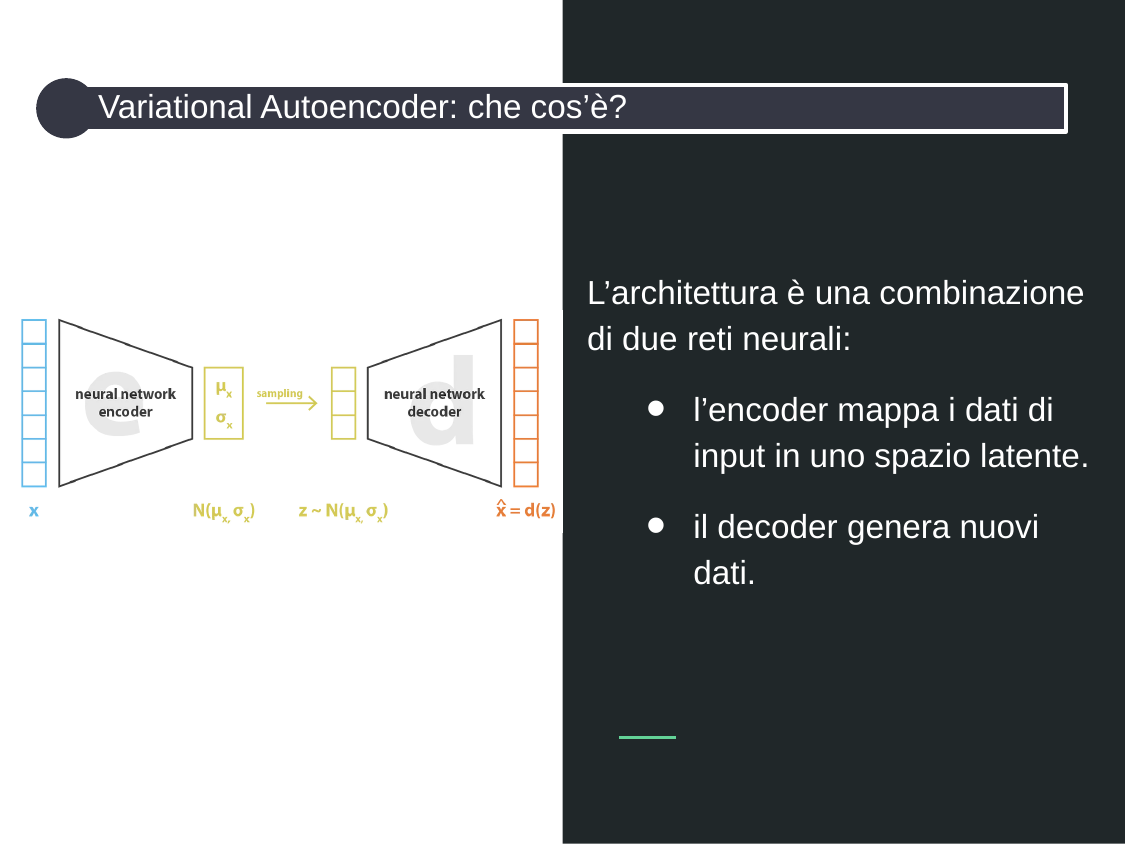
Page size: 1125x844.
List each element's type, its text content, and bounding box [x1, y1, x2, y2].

list L’architettura è una combinazione di due reti neurali: l’encoder mappa i dati di input in uno spazio latente. il decoder genera nuovi dati. [575, 222, 1112, 677]
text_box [38, 79, 1067, 137]
picture [12, 310, 563, 533]
